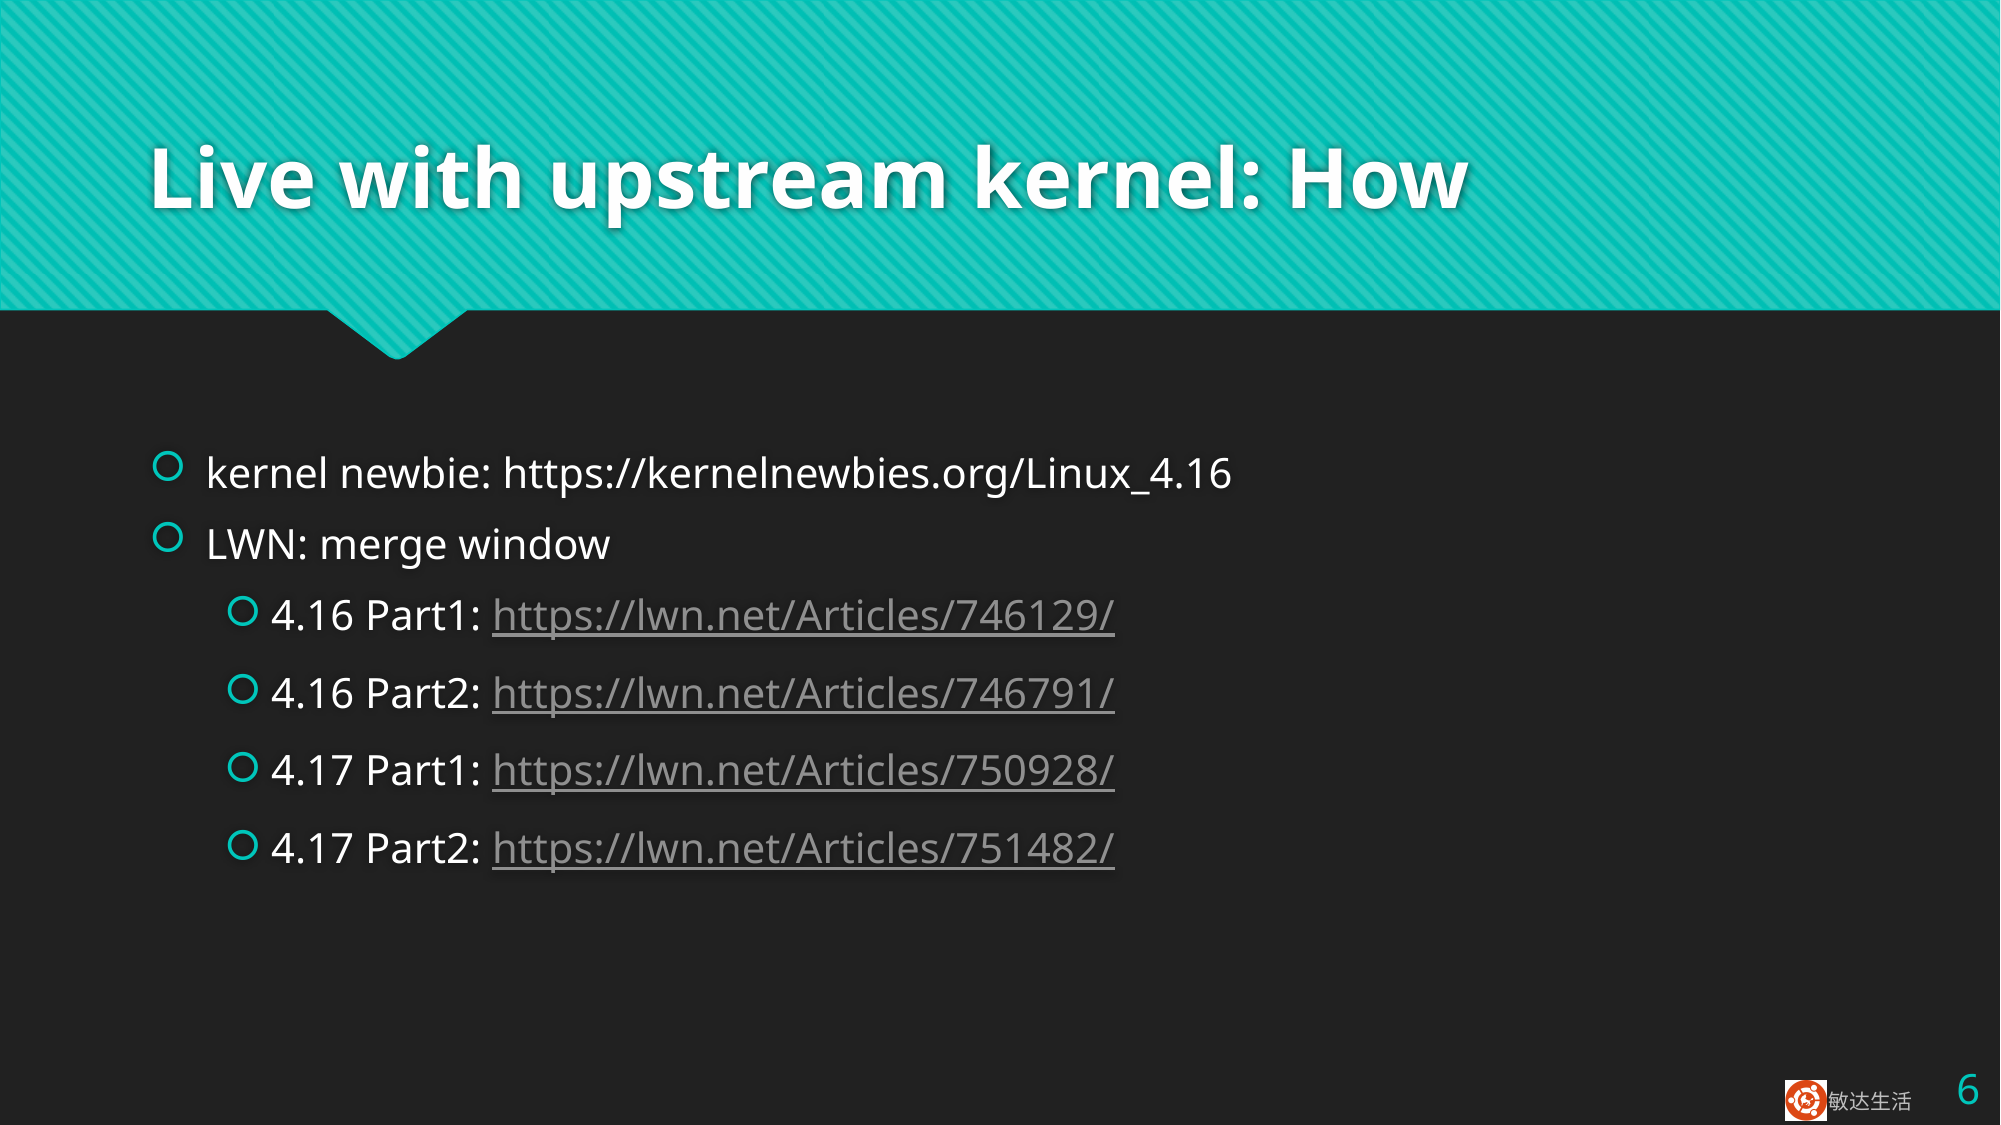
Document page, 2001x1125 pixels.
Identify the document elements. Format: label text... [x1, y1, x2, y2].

slide_number 6 [1820, 1040, 1996, 1122]
list kernel newbie: https://kernelnewbies.org/Linux_4.16 LWN: merge window 4.16 Part1: https://lwn.net/Articles/746129/ 4.16 Part2: https://lwn.net/Articles/746791/ 4.17 Part1: https://lwn.net/Articles/750928/ 4.17 Part2: https://lwn.net/Articles/751482/ [134, 364, 1866, 962]
picture [1785, 1080, 1820, 1121]
title Live with upstream kernel: How [132, 73, 1868, 233]
